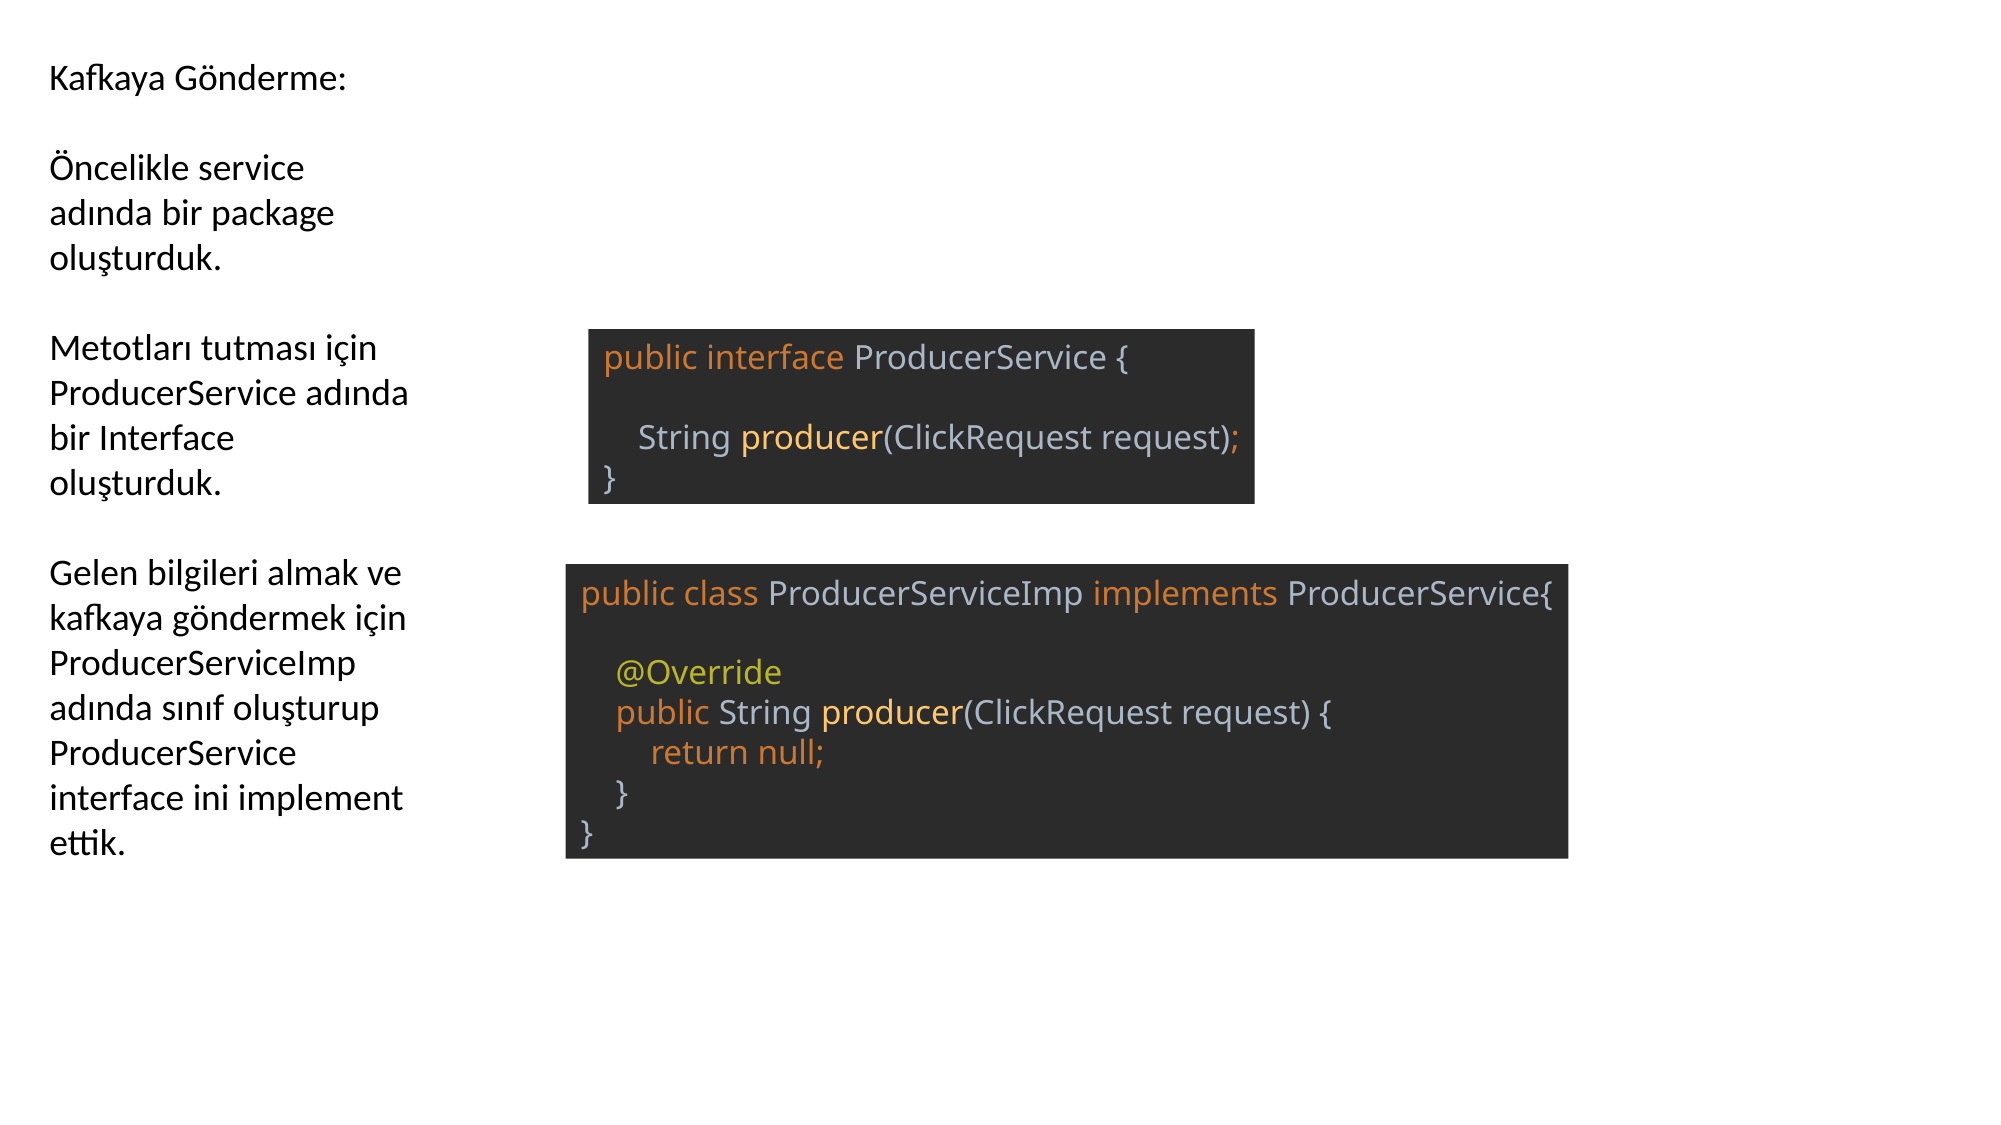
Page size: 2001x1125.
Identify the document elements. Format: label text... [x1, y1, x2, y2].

text_box public class ProducerServiceImp implements ProducerService{ @Override public String producer(ClickRequest request) { return null; } } [565, 564, 1569, 859]
text_box Kafkaya Gönderme: Öncelikle service adında bir package oluşturduk. Metotları tutması için ProducerService adında bir Interface oluşturduk. Gelen bilgileri almak ve kafkaya göndermek için ProducerServiceImp adında sınıf oluşturup ProducerService interface ini implement ettik. [34, 45, 427, 871]
text_box public interface ProducerService { String producer(ClickRequest request); } [588, 329, 1255, 504]
